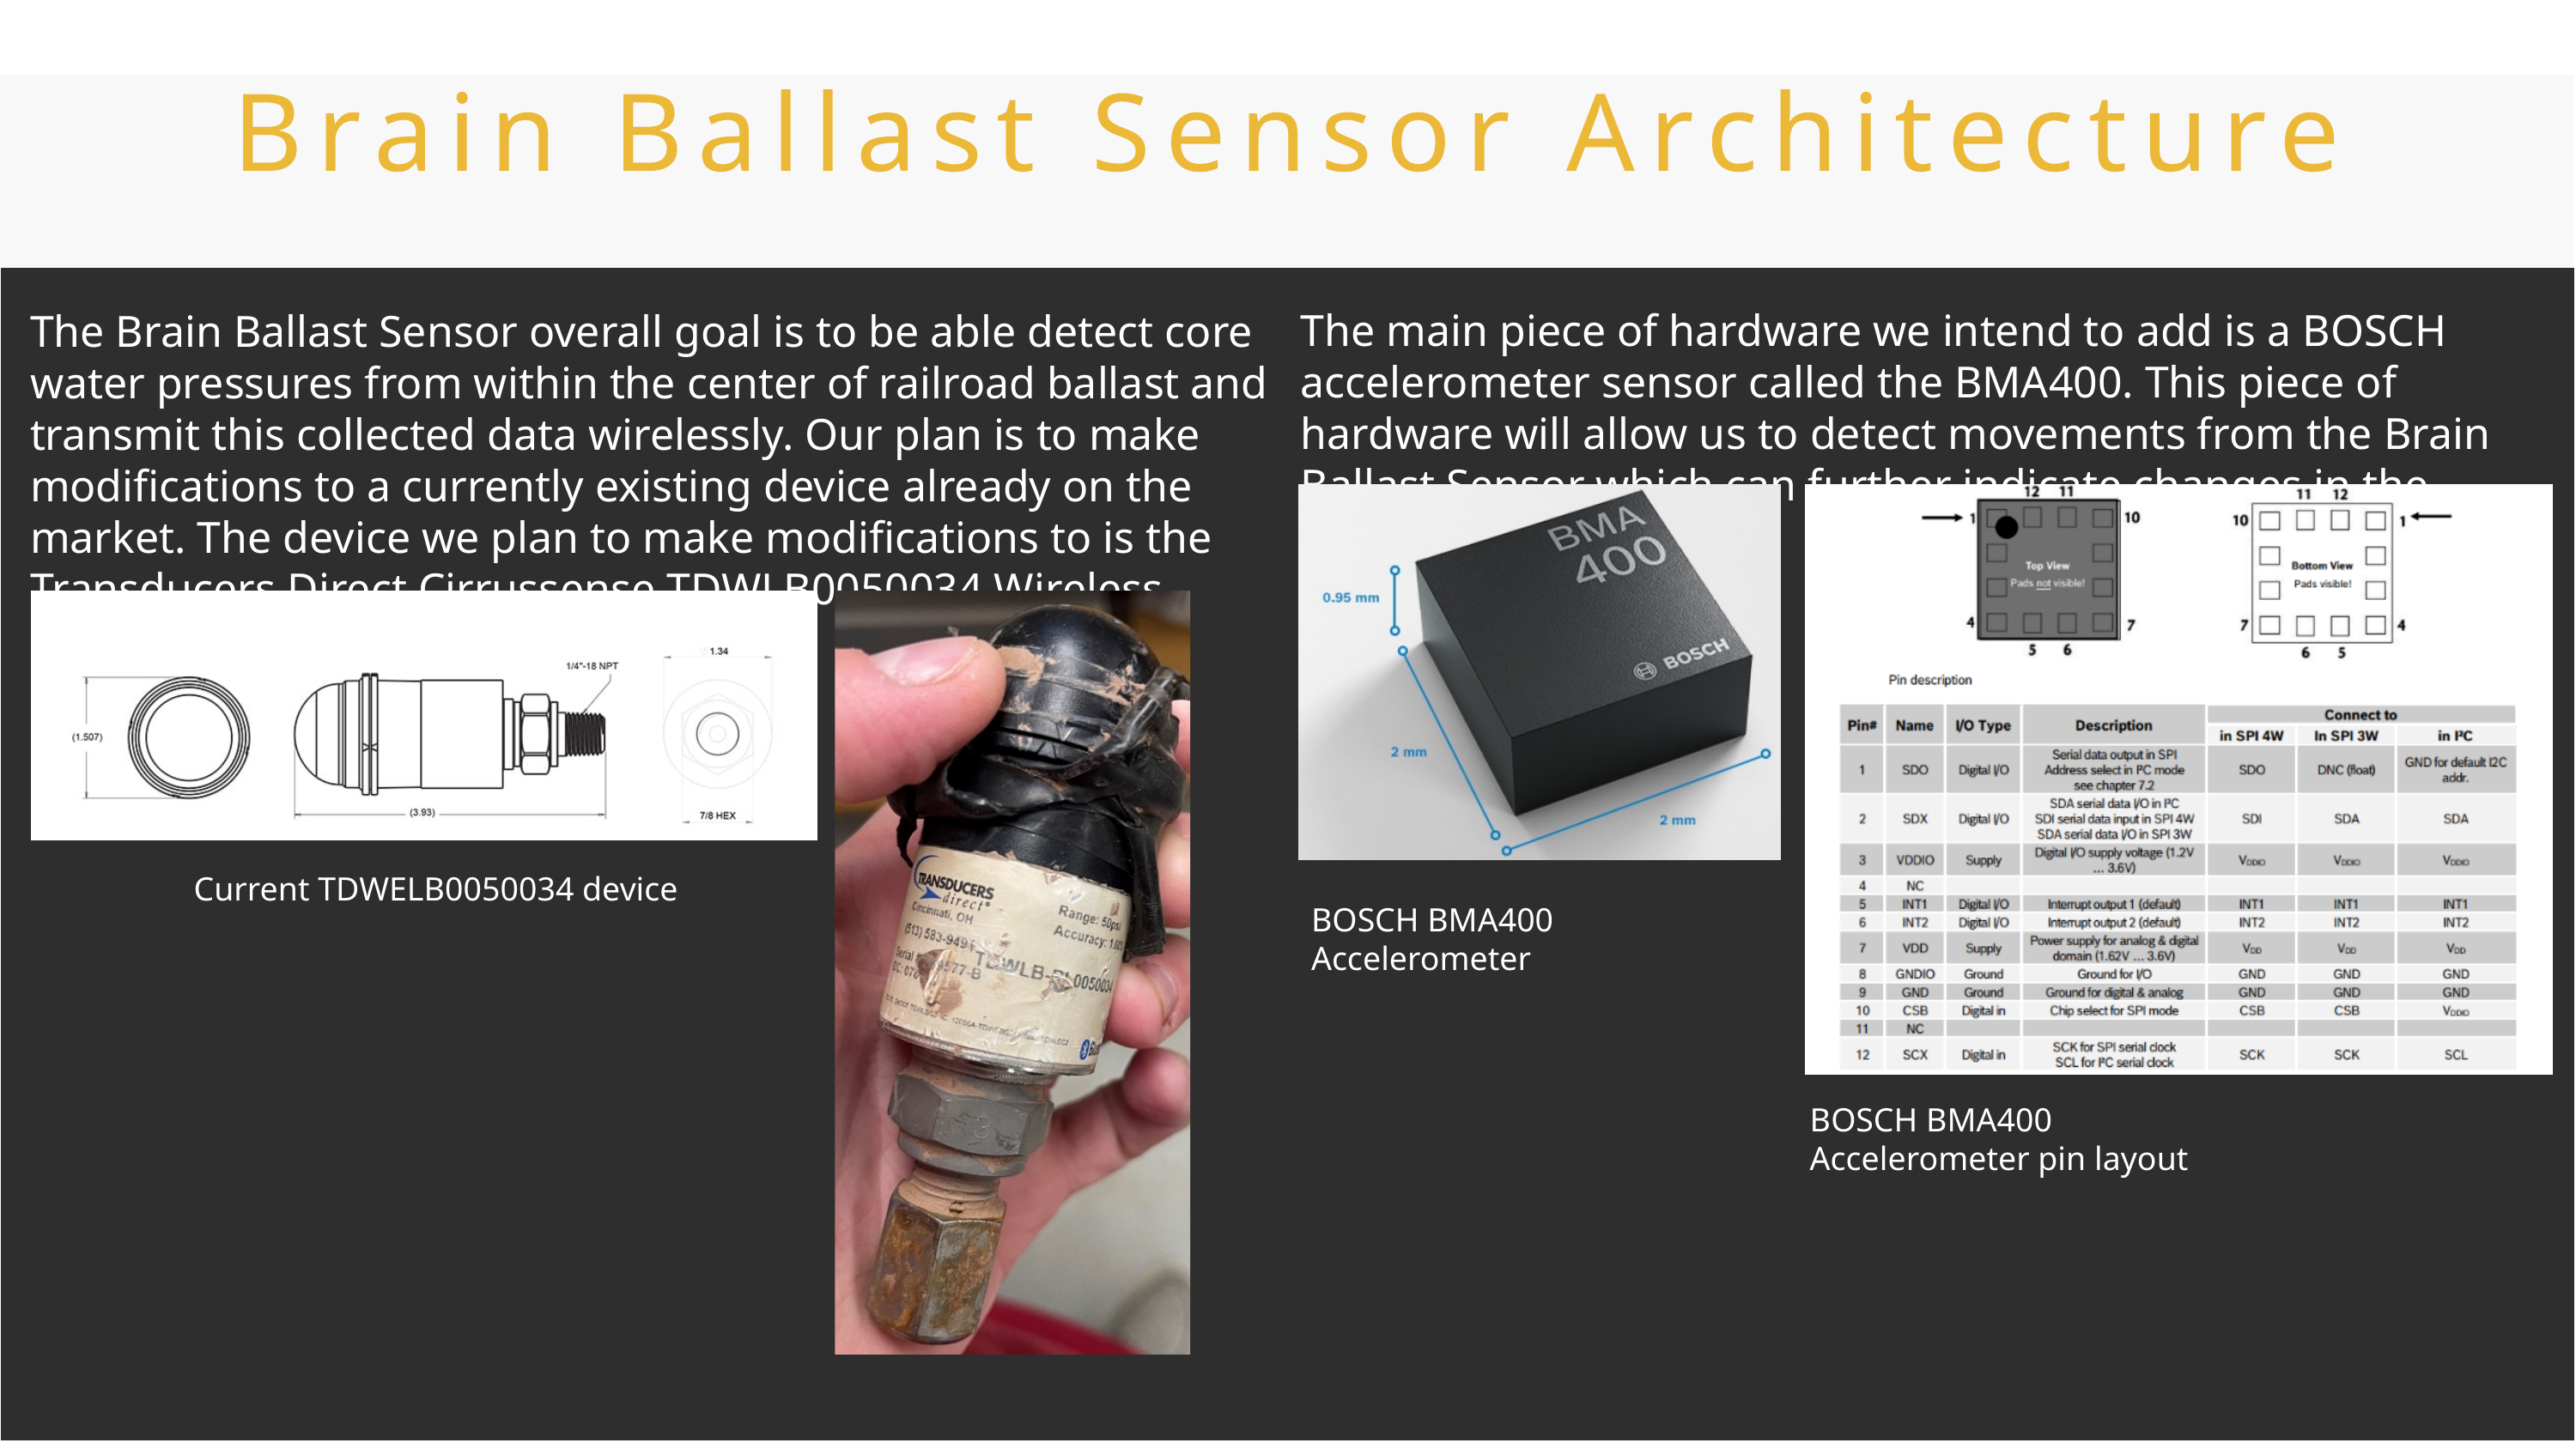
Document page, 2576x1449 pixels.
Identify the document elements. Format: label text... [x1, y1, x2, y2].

text_box [0, 75, 2574, 266]
picture [1804, 484, 2554, 1075]
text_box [0, 267, 2574, 1441]
picture [835, 591, 1191, 1355]
text_box Brain Ballast Sensor Architecture [1, 86, 2575, 193]
picture [1298, 484, 1782, 861]
picture [31, 591, 817, 840]
